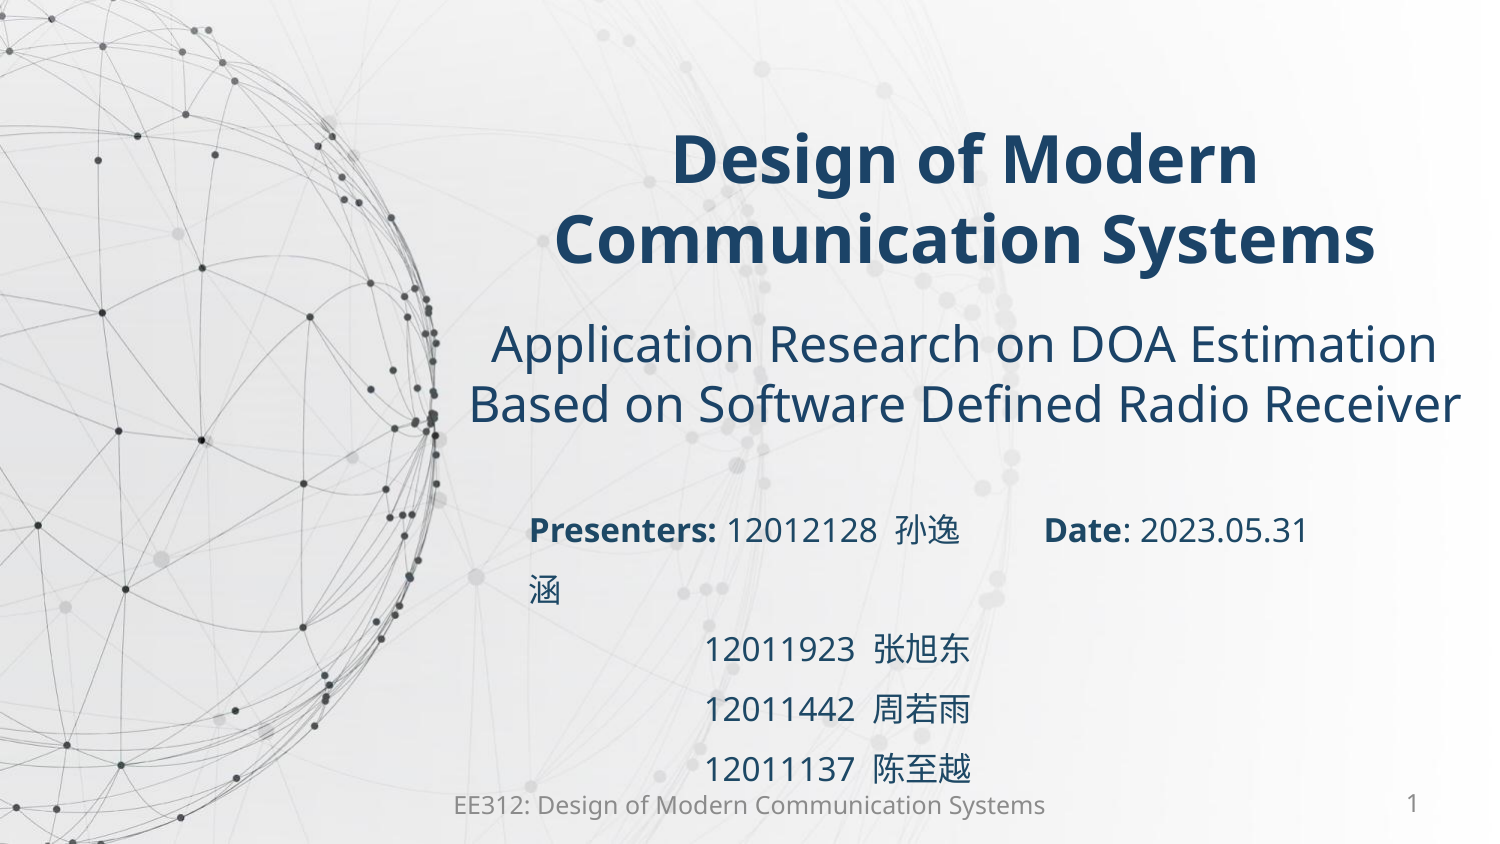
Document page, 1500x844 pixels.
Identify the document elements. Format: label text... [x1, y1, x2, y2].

text_box Presenters: 12012128 孙逸涵 12011923 张旭东 12011442 周若雨 12011137 陈至越 [517, 483, 1005, 782]
footer EE312: Design of Modern Communication Systems [427, 782, 1073, 827]
text_box Date: 2023.05.31 [1032, 483, 1364, 555]
picture [0, 0, 1500, 844]
slide_number 1 [1099, 782, 1432, 827]
text_box Design of Modern Communication Systems [517, 110, 1414, 282]
text_box Application Research on DOA Estimation Based on Software Defined Radio Receiver [442, 307, 1489, 439]
